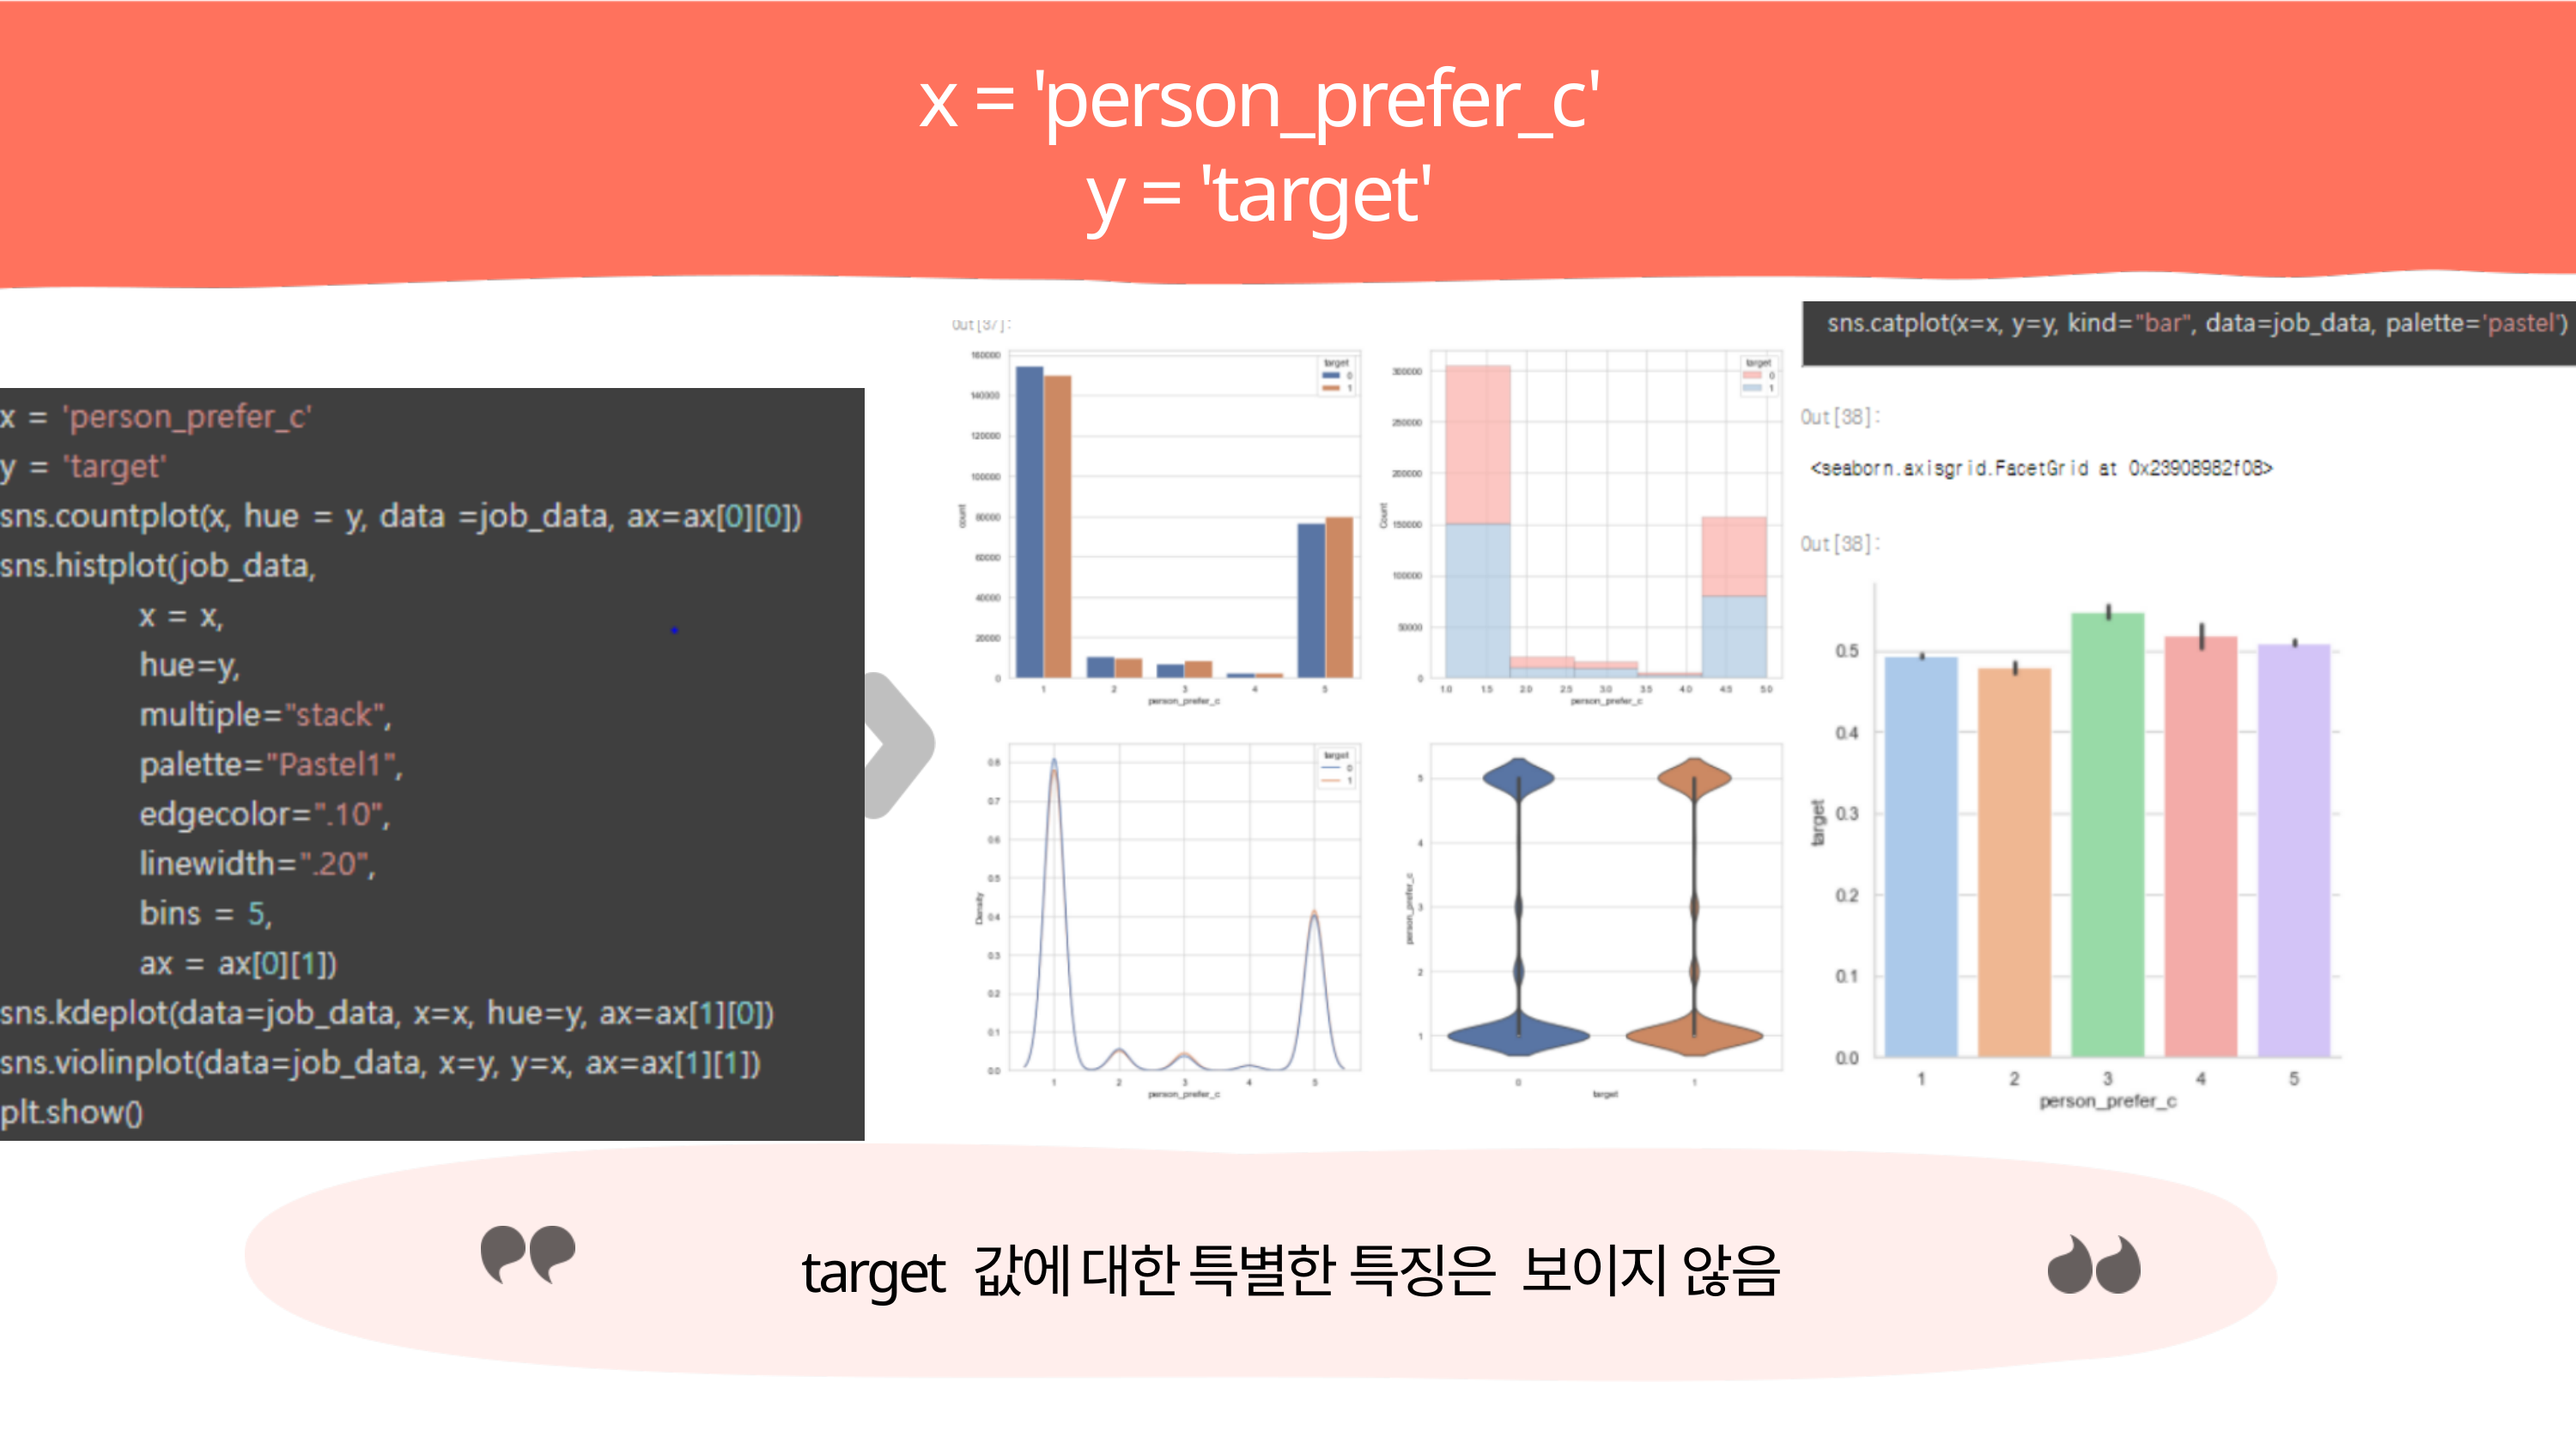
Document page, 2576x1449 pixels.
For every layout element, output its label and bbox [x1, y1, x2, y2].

text_box [2048, 1234, 2141, 1294]
text_box [869, 672, 937, 822]
text_box [480, 1226, 575, 1285]
text_box [244, 1143, 2278, 1382]
text_box [1800, 301, 2576, 1128]
text_box [949, 320, 1795, 1128]
text_box [0, 388, 865, 1142]
text_box [0, 0, 2576, 293]
